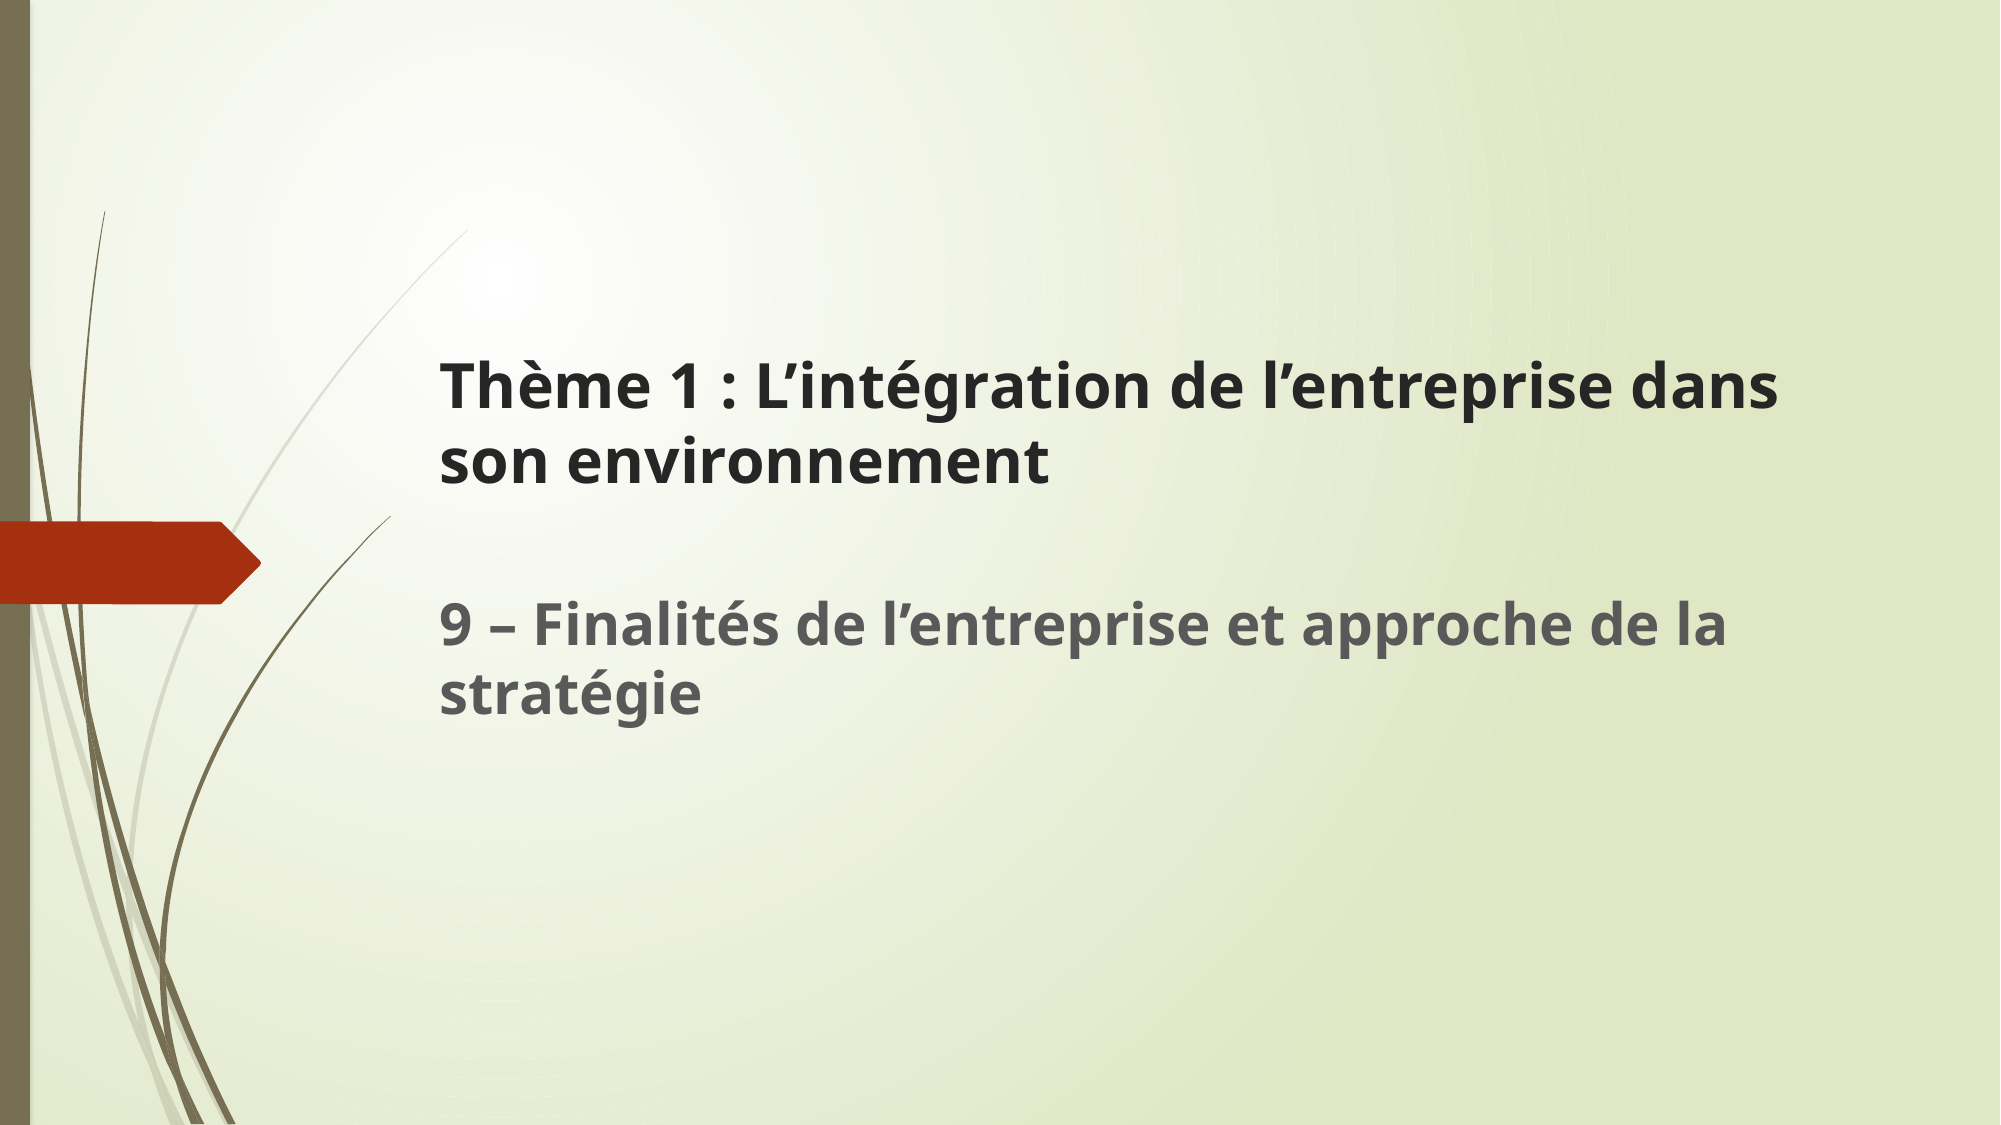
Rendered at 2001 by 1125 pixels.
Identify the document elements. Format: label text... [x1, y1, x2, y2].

list 9 – Finalités de l’entreprise et approche de la stratégie [424, 579, 1888, 934]
title Thème 1 : L’intégration de l’entreprise dans son environnement [424, 337, 1888, 579]
